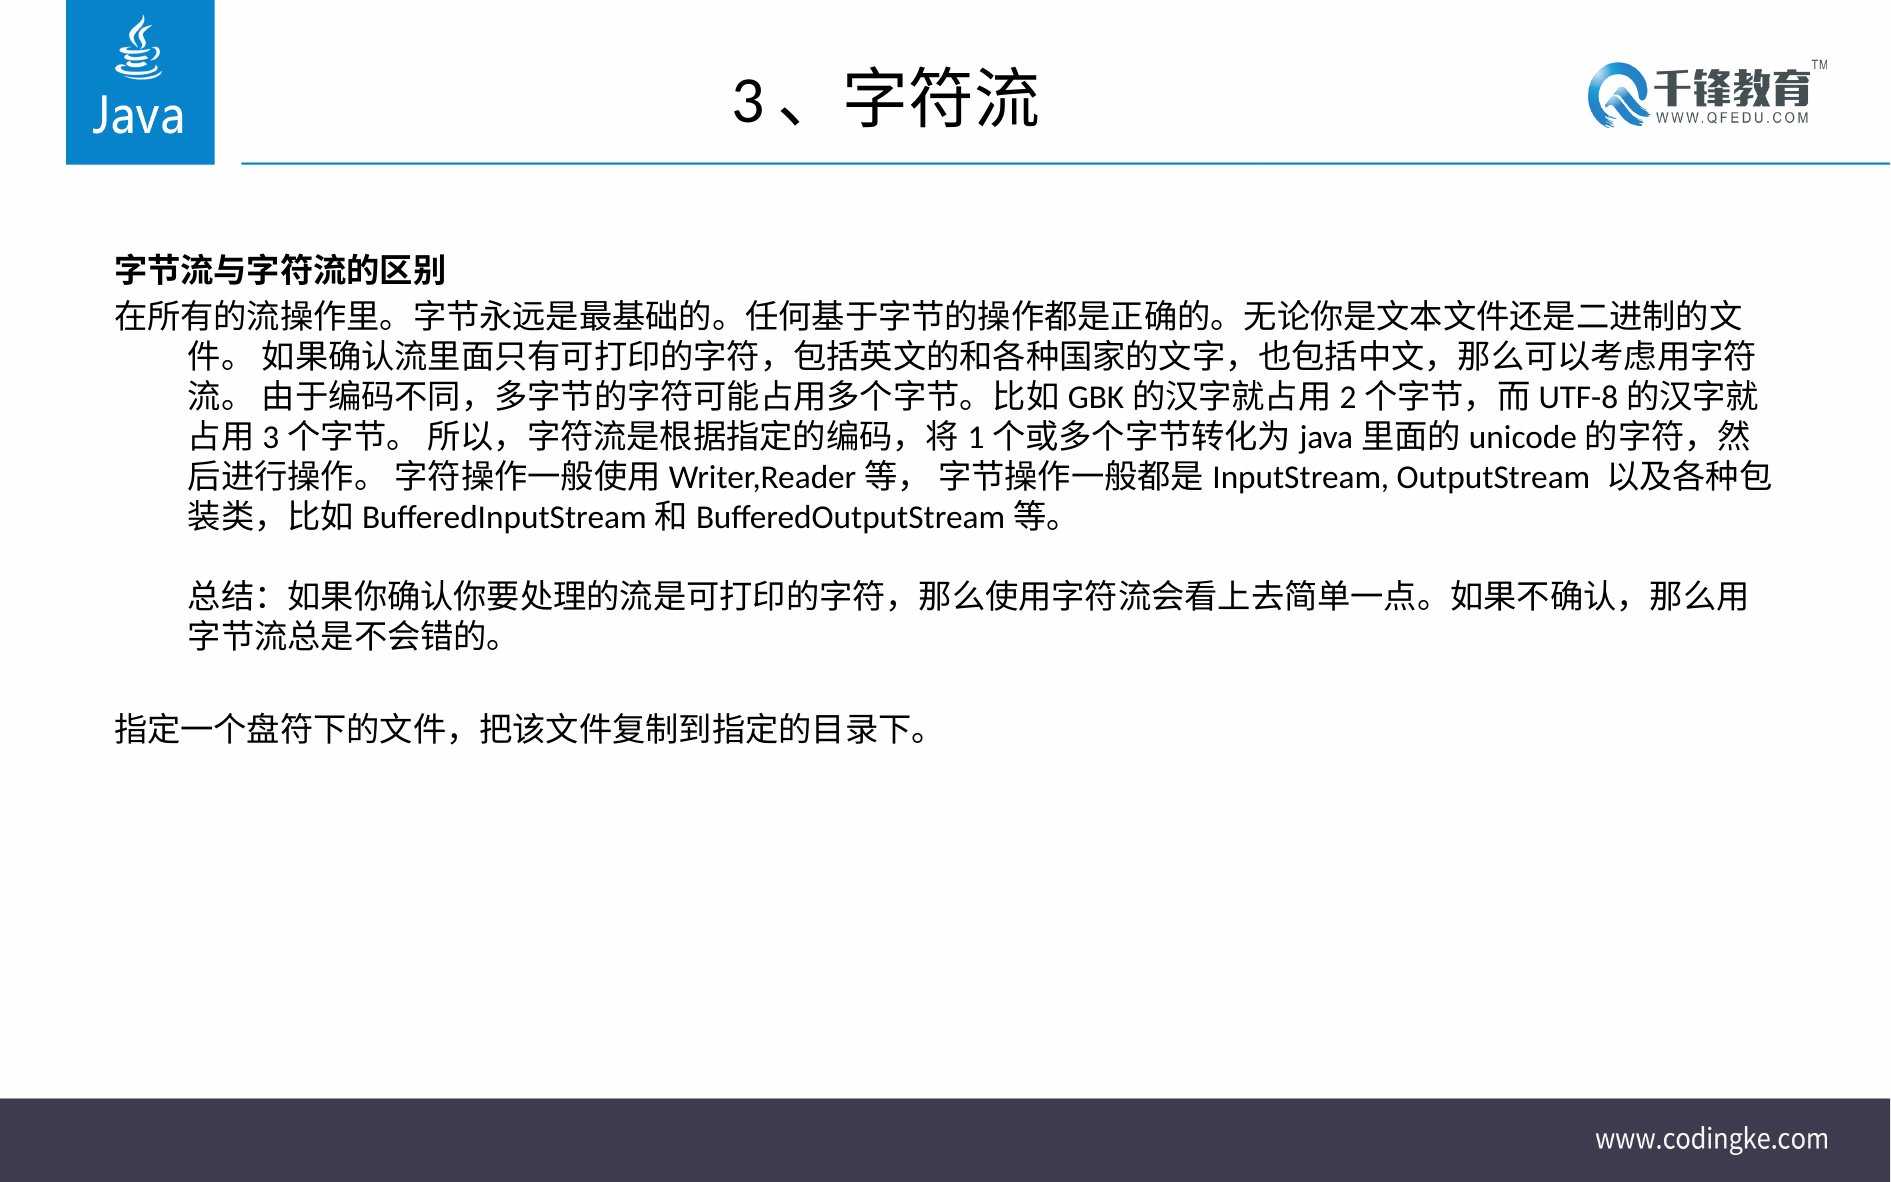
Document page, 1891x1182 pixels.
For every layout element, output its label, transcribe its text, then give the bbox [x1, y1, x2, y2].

title 3、字符流 [236, 47, 1536, 147]
list 字节流与字符流的区别 在所有的流操作里。字节永远是最基础的。任何基于字节的操作都是正确的。无论你是文本文件还是二进制的文件。 如果确认流里面只有可打印的字符，包括英文的和各种国家的文字，也包括中文，那么可以考虑用字符流。 由于编码不同，多字节的字符可能占用多个字节。比如GBK的汉字就占用2个字节，而UTF-8的汉字就占用3个字节。 所以，字符流是根据指定的编码，将1个或多个字节转化为java里面的unicode的字符，然后进行操作。 字符操作一般使用Writer,Reader等， 字节操作一般都是InputStream, OutputStream 以及各种包装类，比如BufferedInputStream和BufferedOutputStream等。 总结：如果你确认你要处理的流是可打印的字符，那么使用字符流会看上去简单一点。如果不确认，那么用字节流总是不会错的。 指定一个盘符下的文件，把该文件复制到指定的目录下。 [94, 239, 1796, 1036]
picture [0, 0, 1891, 1182]
